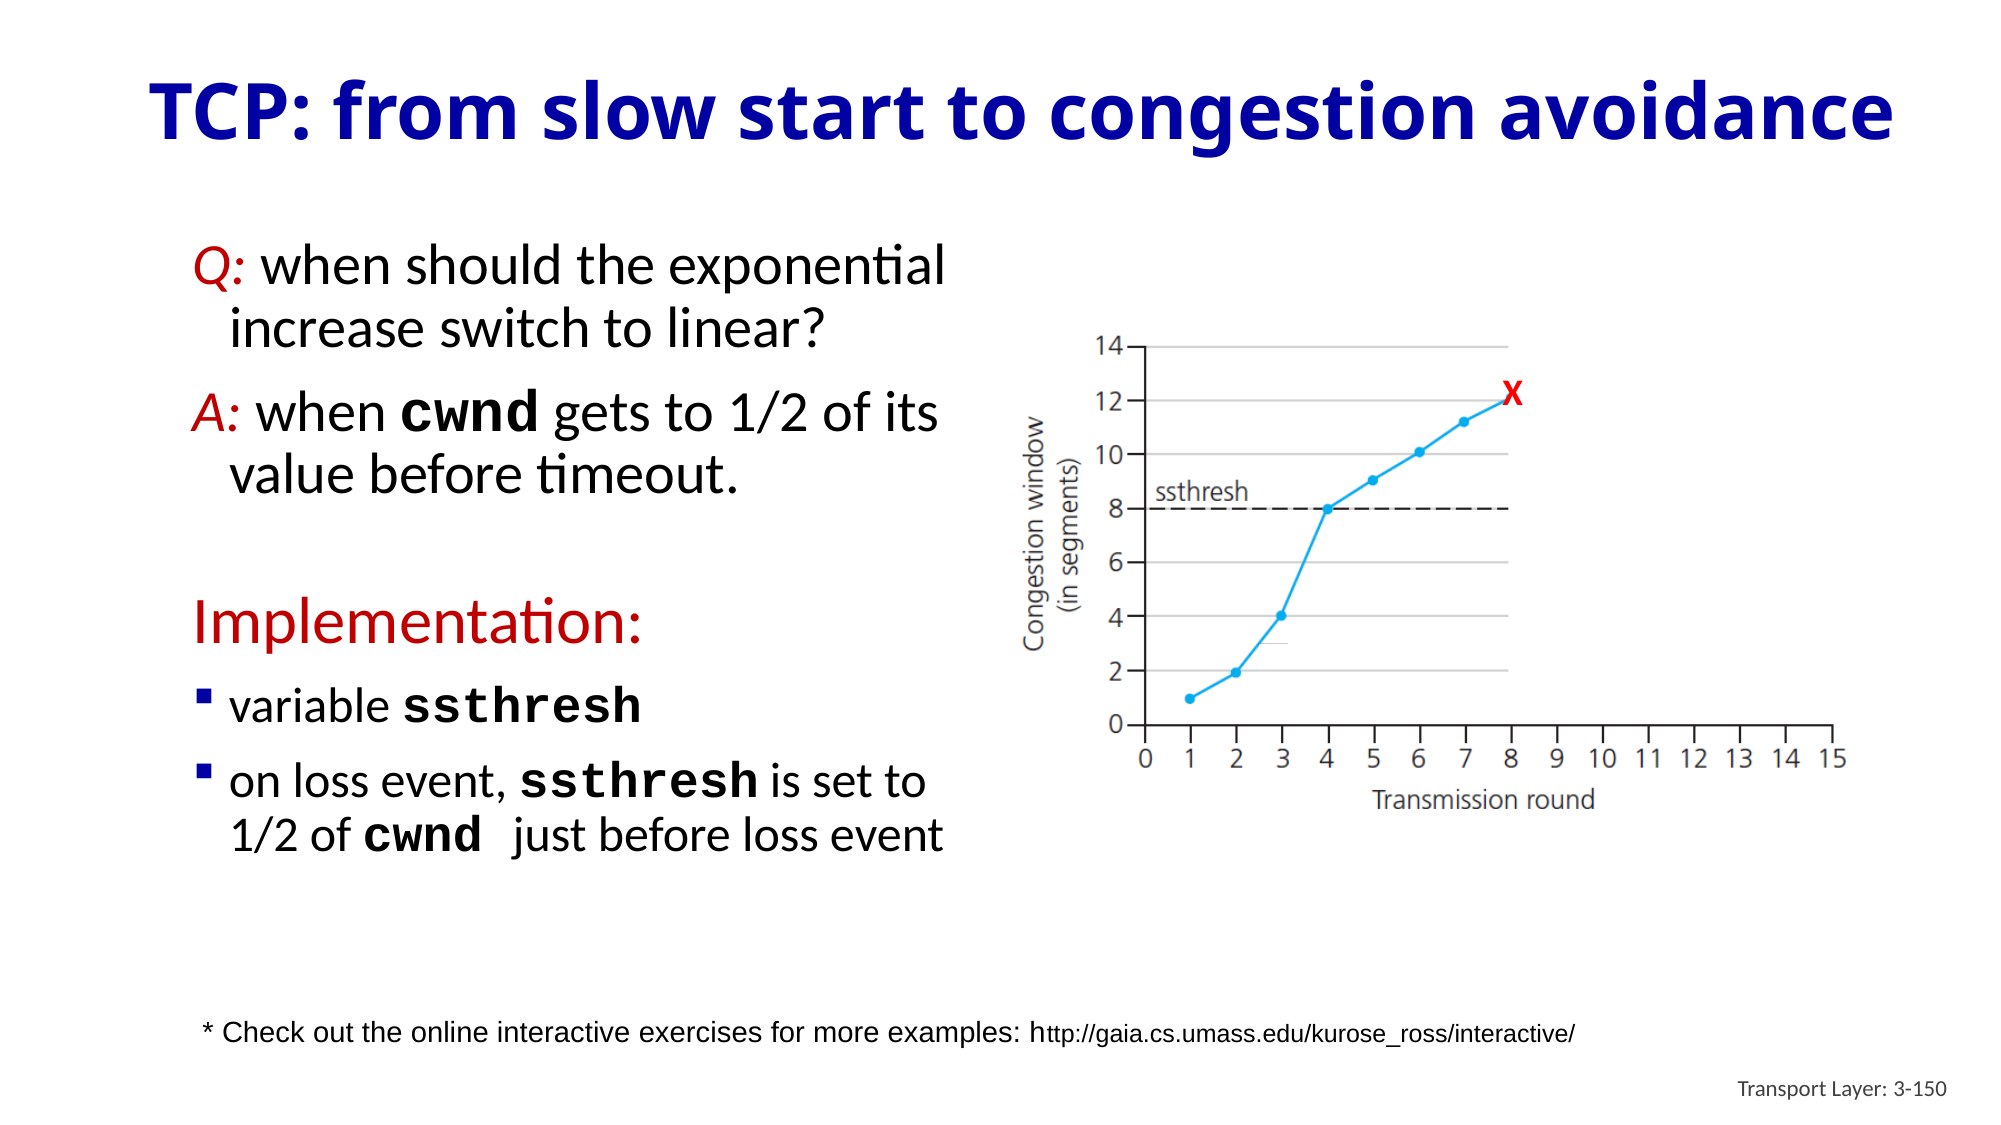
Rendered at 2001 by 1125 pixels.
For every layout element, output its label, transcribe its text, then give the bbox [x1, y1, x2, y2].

picture [987, 309, 1896, 828]
text_box Q: when should the exponential increase switch to linear? A: when cwnd gets to 1/2 of its value before timeout. [156, 226, 986, 540]
text_box Implementation: variable ssthresh on loss event, ssthresh is set to 1/2 of cwnd just before loss event [156, 578, 965, 892]
text_box * Check out the online interactive exercises for more examples: http://gaia.cs.umass.edu/kurose_ross/interactive/ [187, 1006, 1788, 1057]
slide_number Transport Layer: 3-150 [1512, 1056, 1963, 1117]
title TCP: from slow start to congestion avoidance [133, 40, 2000, 188]
